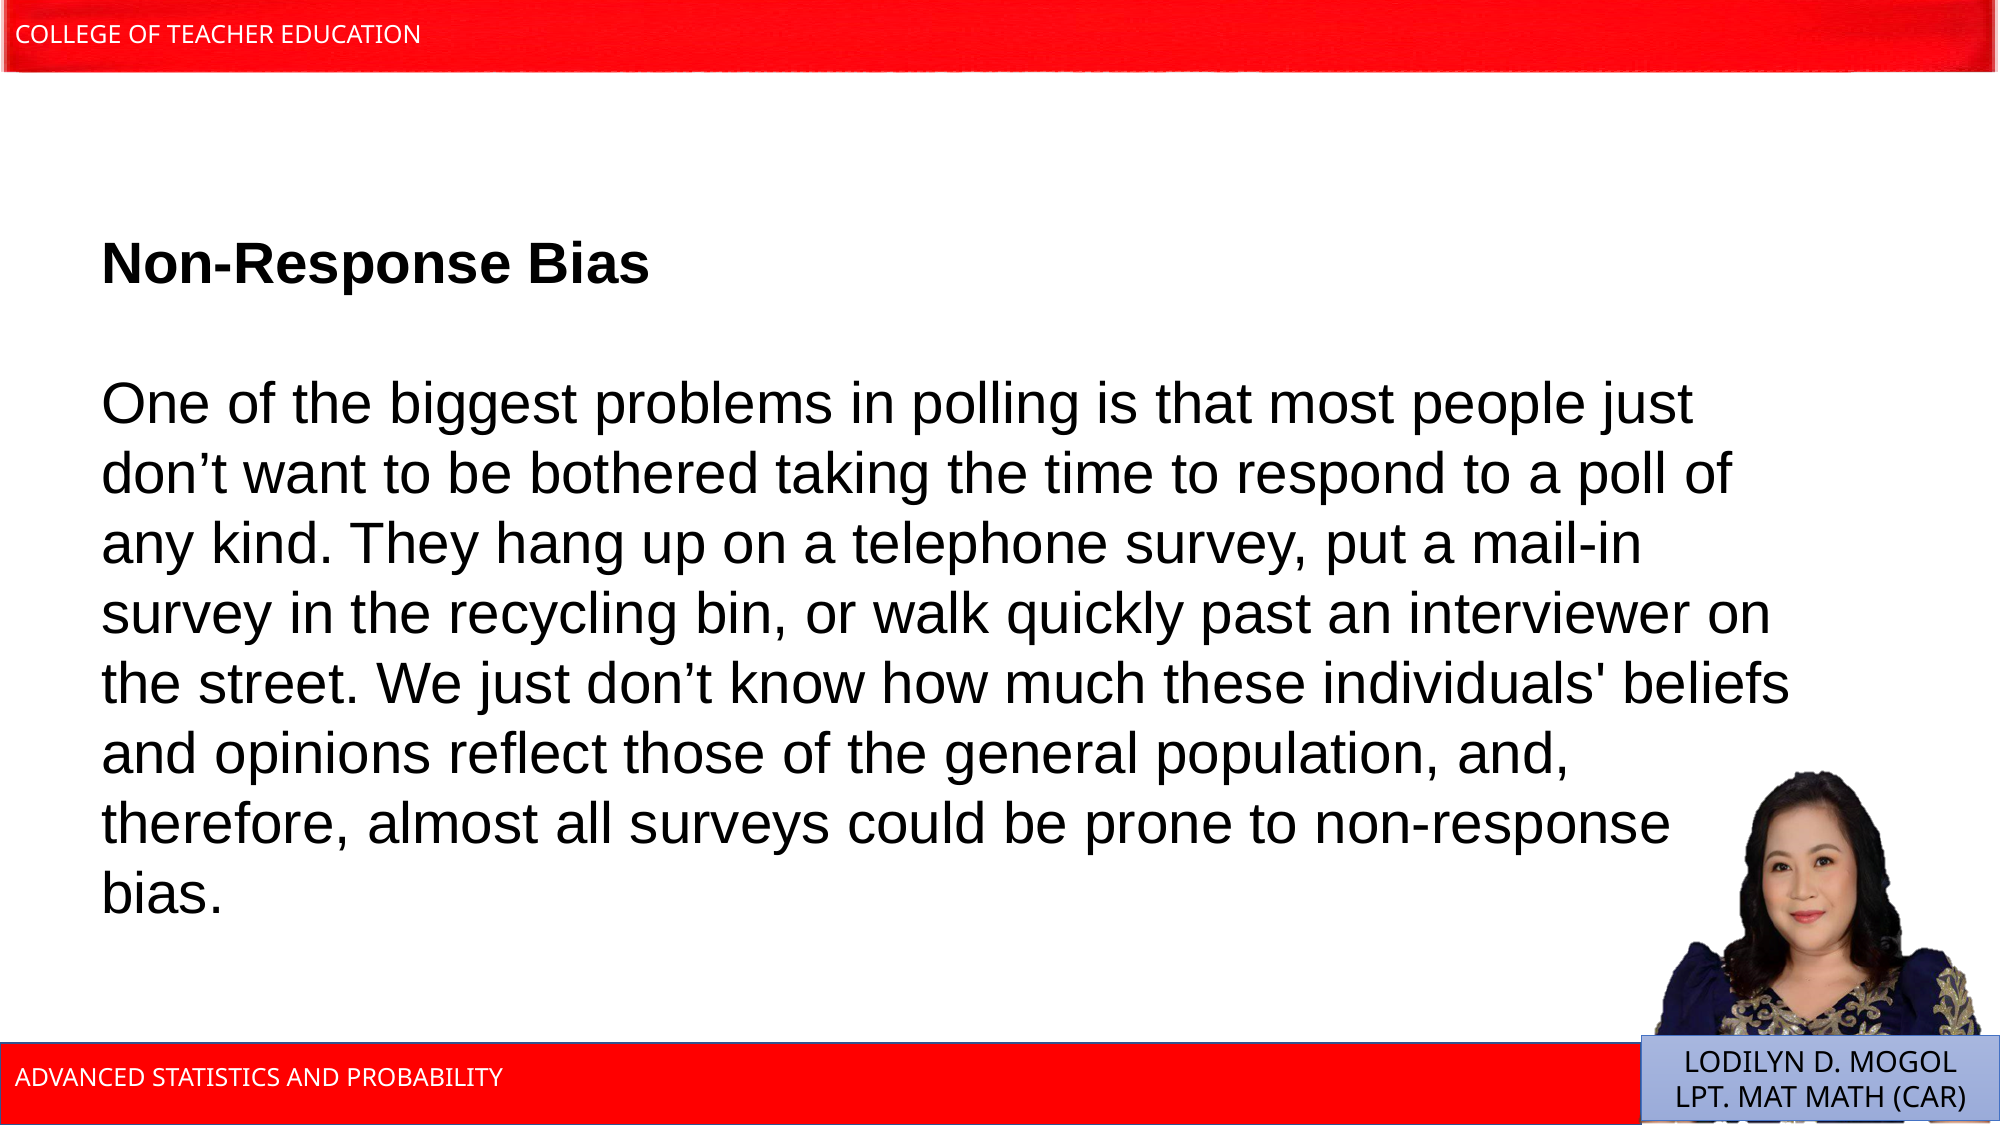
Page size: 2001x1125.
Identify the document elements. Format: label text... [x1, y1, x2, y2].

text_box ADVANCED STATISTICS AND PROBABILITY [0, 1053, 953, 1099]
picture [1581, 694, 2000, 1125]
picture [0, 0, 2000, 121]
text_box Non-Response Bias One of the biggest problems in polling is that most people just don’t want to be bothered taking the time to respond to a poll of any kind. They hang up on a telephone survey, put a mail-in survey in the recycling bin, or walk quickly past an interviewer on the street. We just don’t know how much these individuals' beliefs and opinions reflect those of the general population, and, therefore, almost all surveys could be prone to non-response bias. [86, 217, 1821, 933]
text_box [0, 1042, 1581, 1125]
